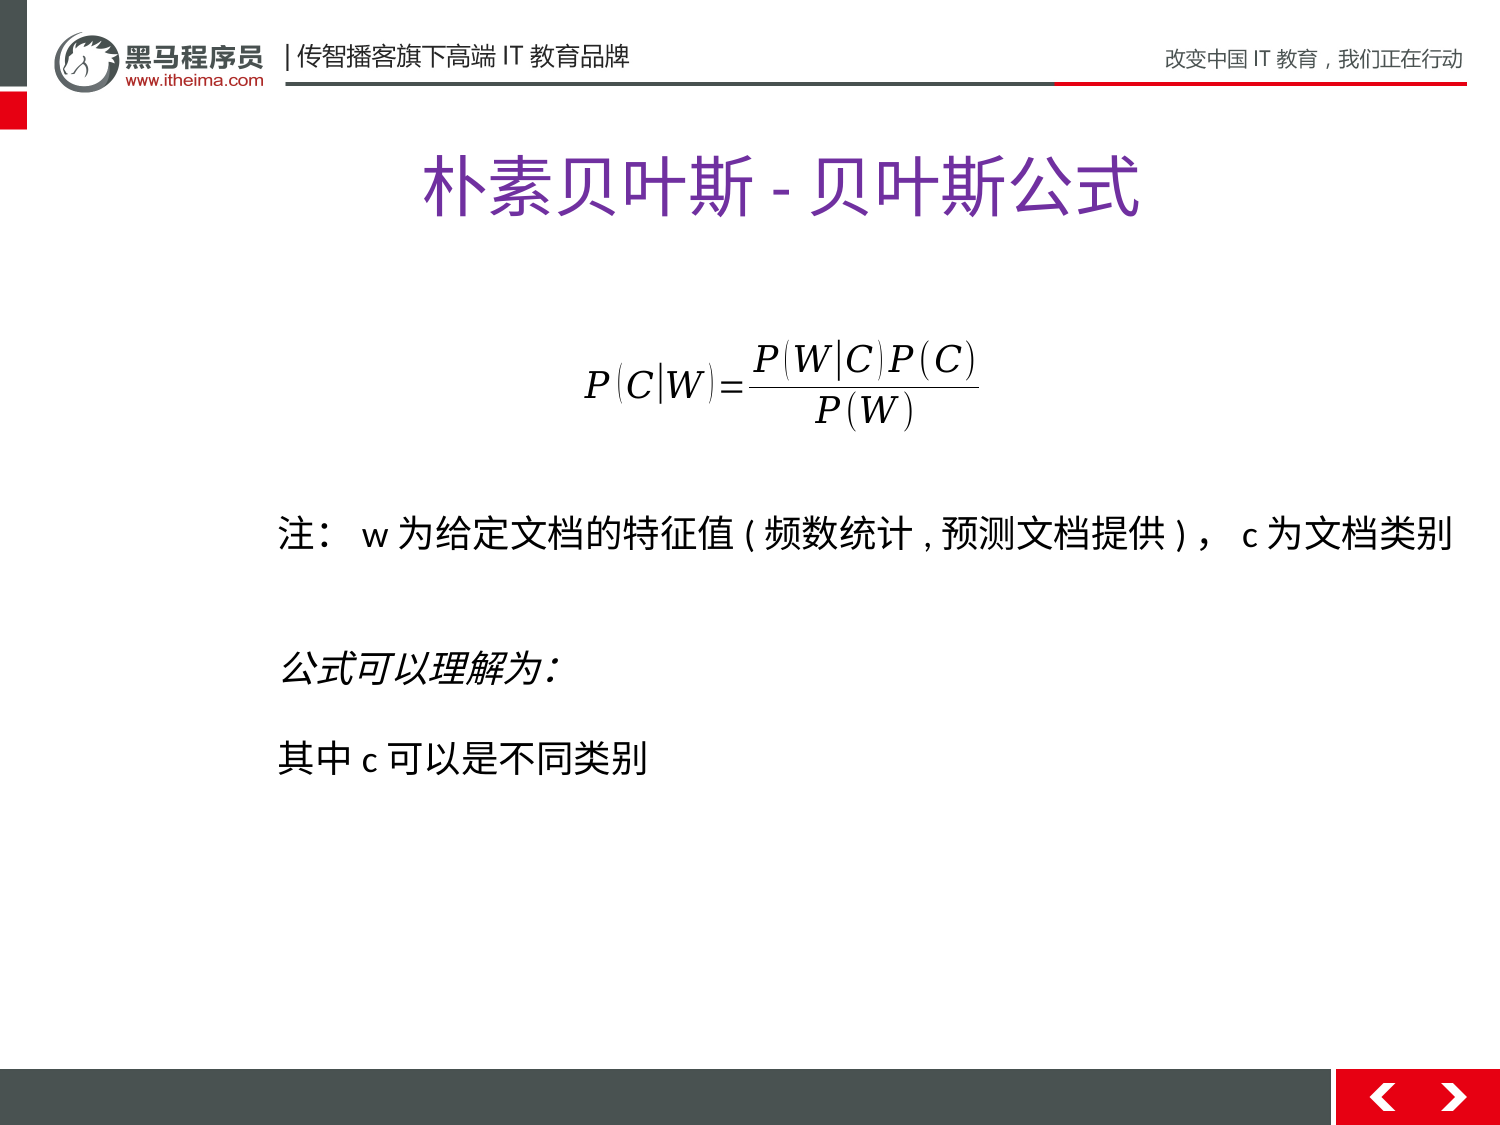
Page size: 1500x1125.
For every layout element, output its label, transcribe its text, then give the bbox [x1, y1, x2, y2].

picture [0, 0, 1500, 1125]
text_box 朴素贝叶斯-贝叶斯公式 [406, 137, 1156, 232]
